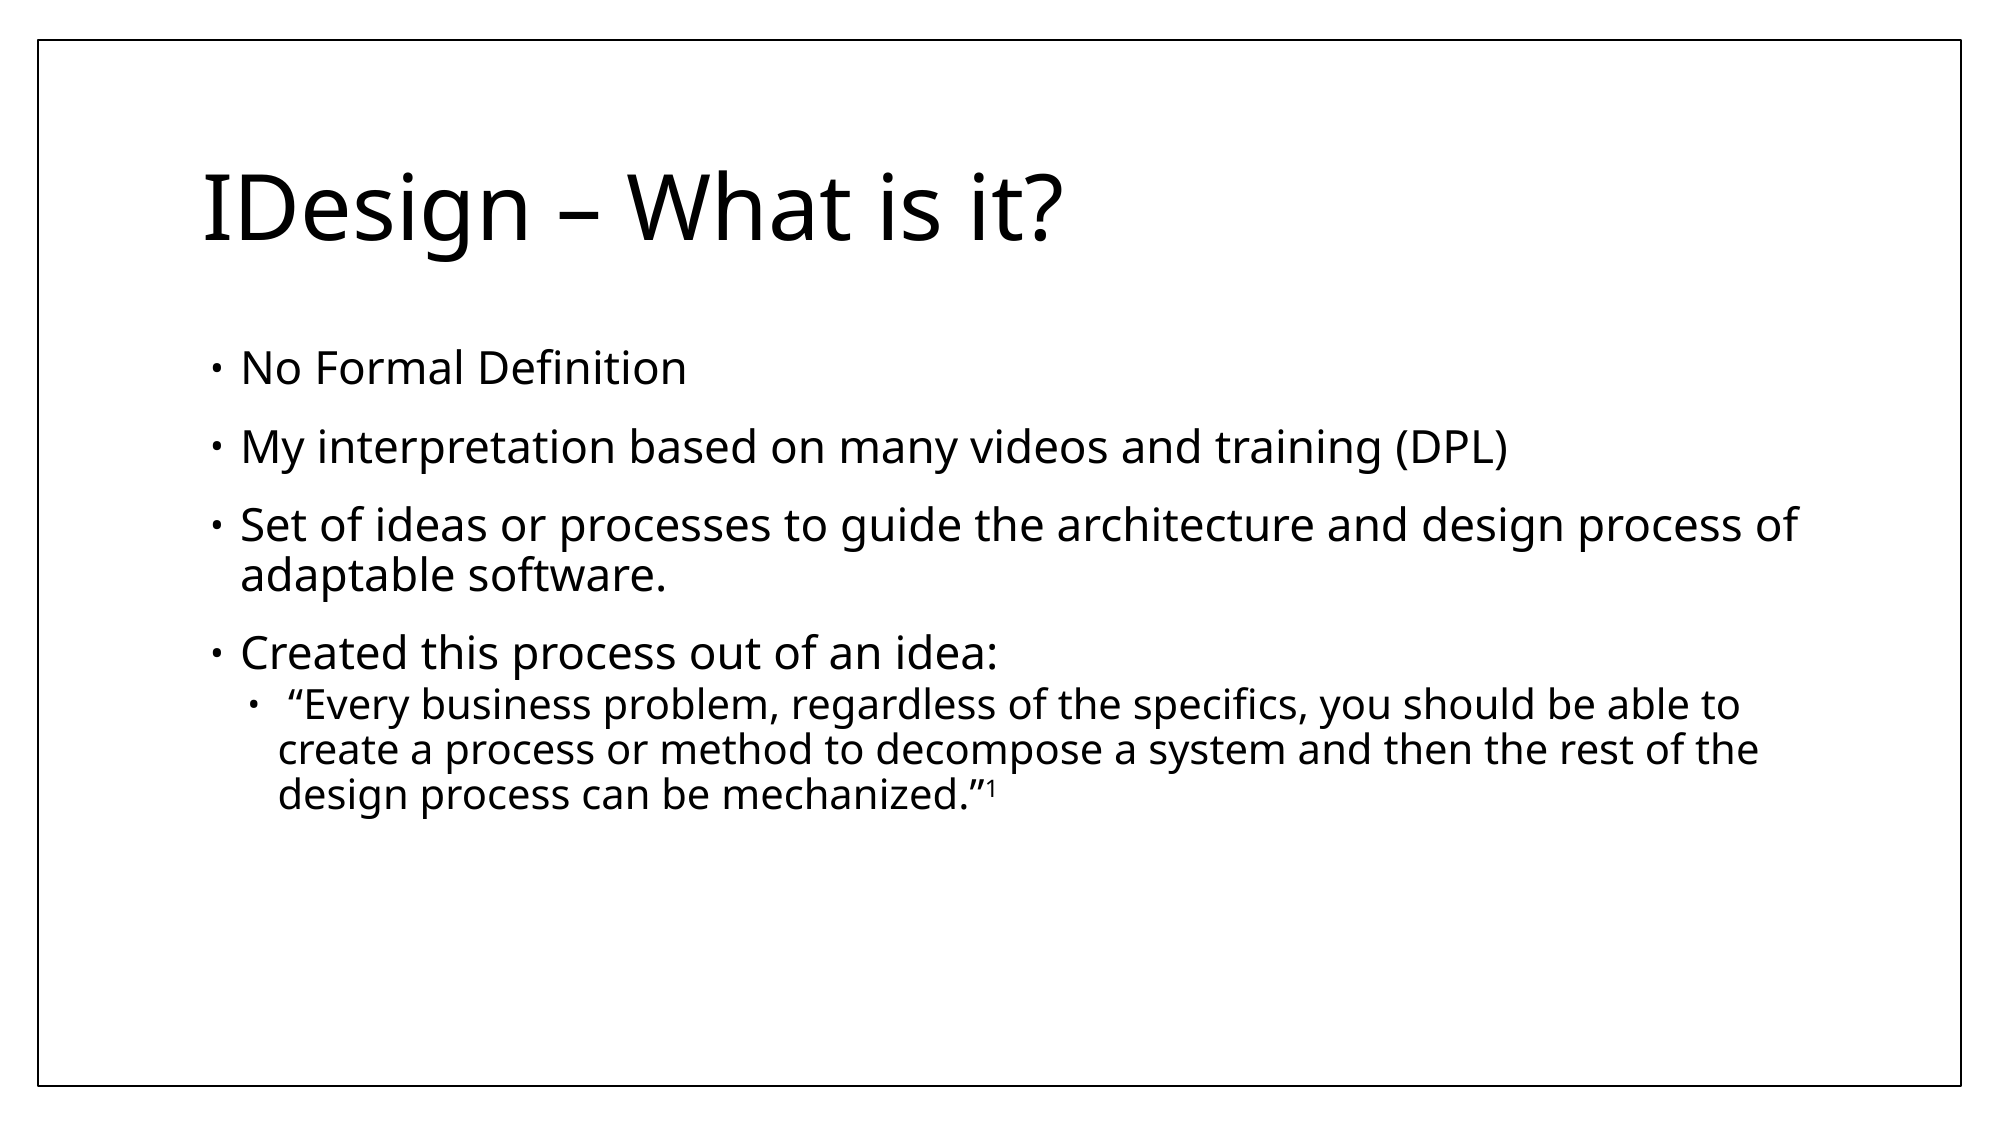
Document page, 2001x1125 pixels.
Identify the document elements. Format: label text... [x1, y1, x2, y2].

list No Formal Definition My interpretation based on many videos and training (DPL) Set of ideas or processes to guide the architecture and design process of adaptable software. Created this process out of an idea: “Every business problem, regardless of the specifics, you should be able to create a process or method to decompose a system and then the rest of the design process can be mechanized.”1 [187, 337, 1857, 1000]
title IDesign – What is it? [187, 99, 1808, 323]
